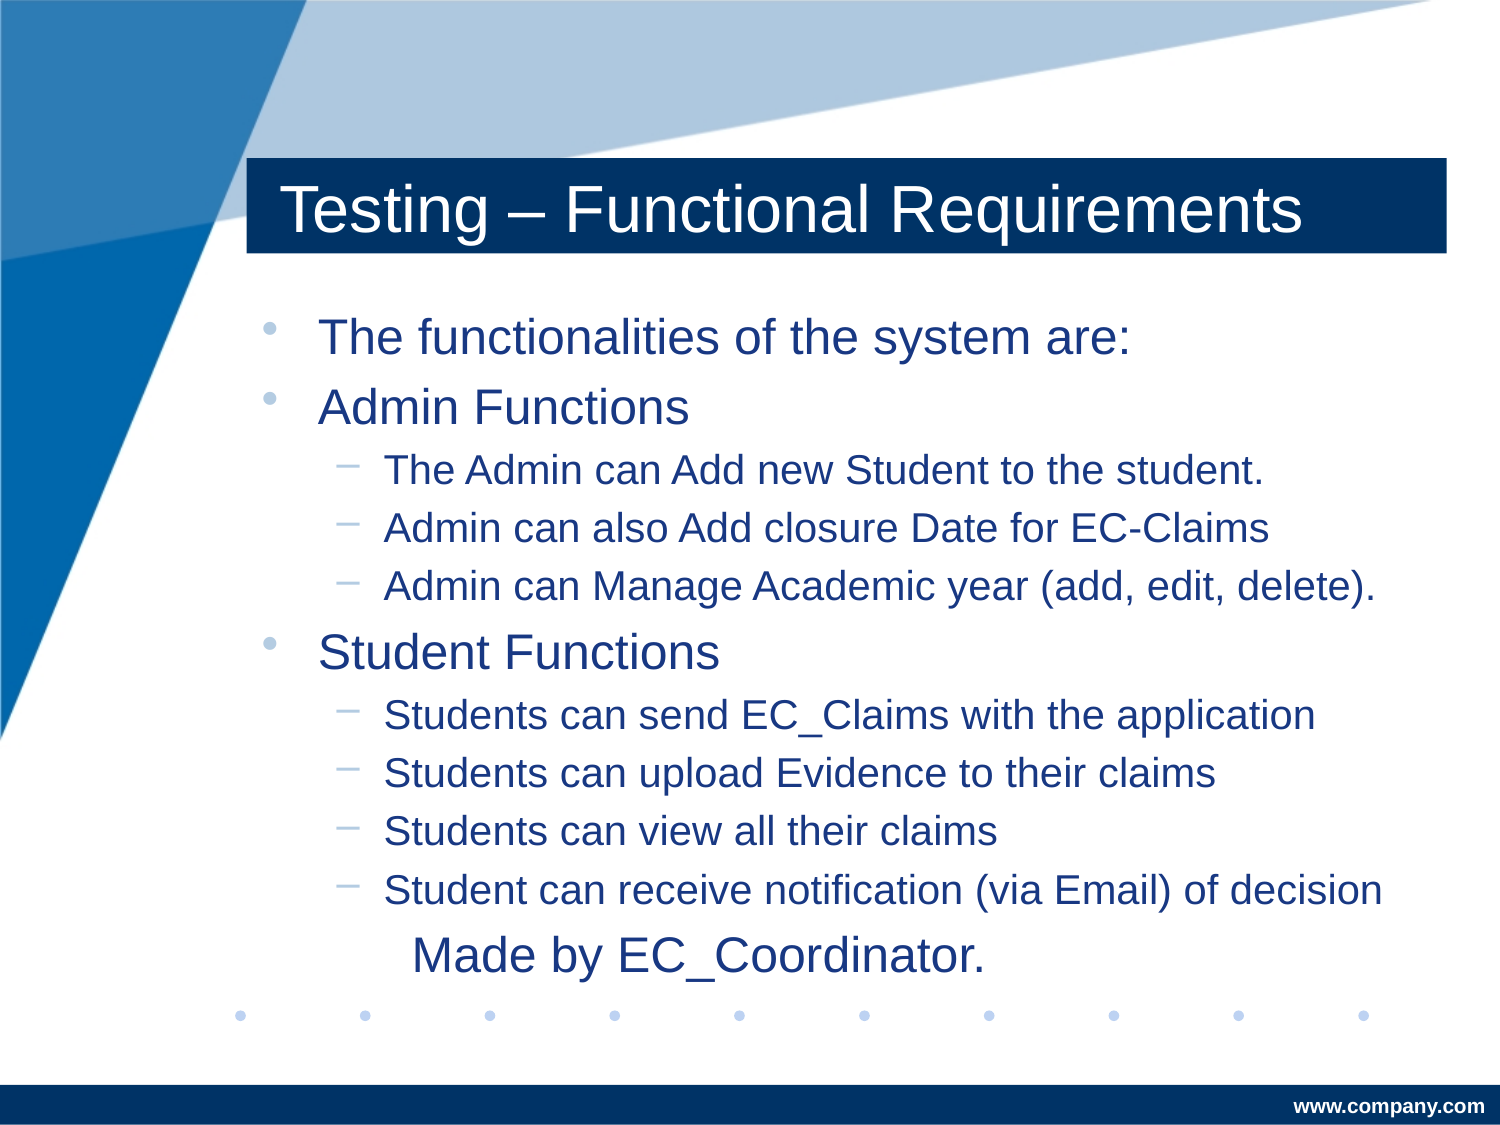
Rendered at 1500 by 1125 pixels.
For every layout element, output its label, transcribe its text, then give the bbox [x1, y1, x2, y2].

picture [0, 0, 1500, 842]
title Testing – Functional Requirements [246, 158, 1447, 254]
list The functionalities of the system are: Admin Functions The Admin can Add new Student to the student. Admin can also Add closure Date for EC-Claims Admin can Manage Academic year (add, edit, delete). Student Functions Students can send EC_Claims with the application Students can upload Evidence to their claims Students can view all their claims Student can receive notification (via Email) of decision Made by EC_Coordinator. [246, 296, 1422, 960]
